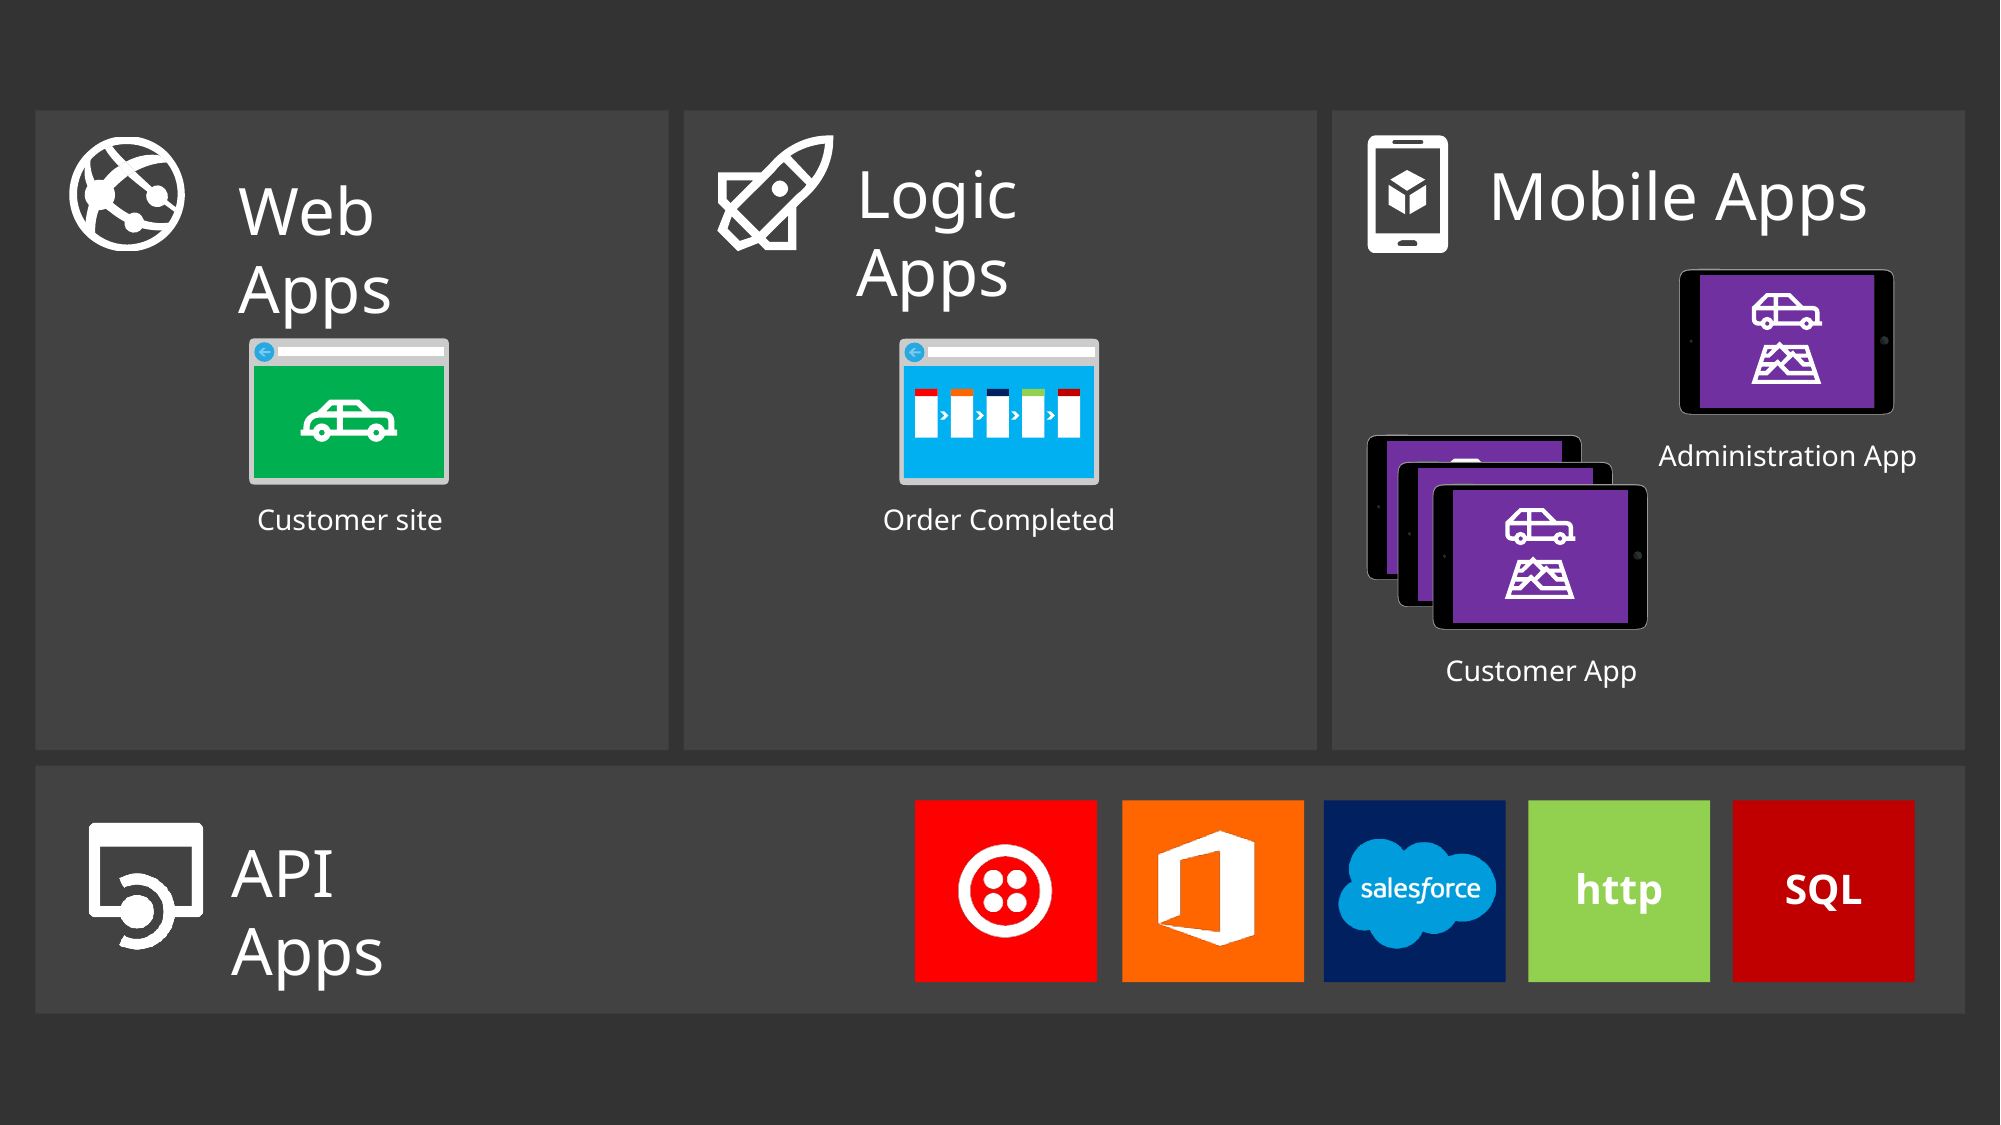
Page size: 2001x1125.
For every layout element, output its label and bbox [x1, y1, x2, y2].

text_box [875, 338, 1124, 545]
text_box [79, 817, 505, 952]
text_box [1122, 799, 1305, 983]
picture [1366, 434, 1614, 607]
text_box [248, 337, 451, 545]
text_box [1323, 799, 1507, 983]
text_box [1366, 135, 1924, 265]
text_box [1652, 268, 1924, 481]
text_box [1432, 483, 1649, 696]
text_box [35, 110, 1966, 1015]
text_box [68, 132, 587, 253]
text_box [914, 799, 1098, 983]
text_box [716, 135, 1201, 253]
